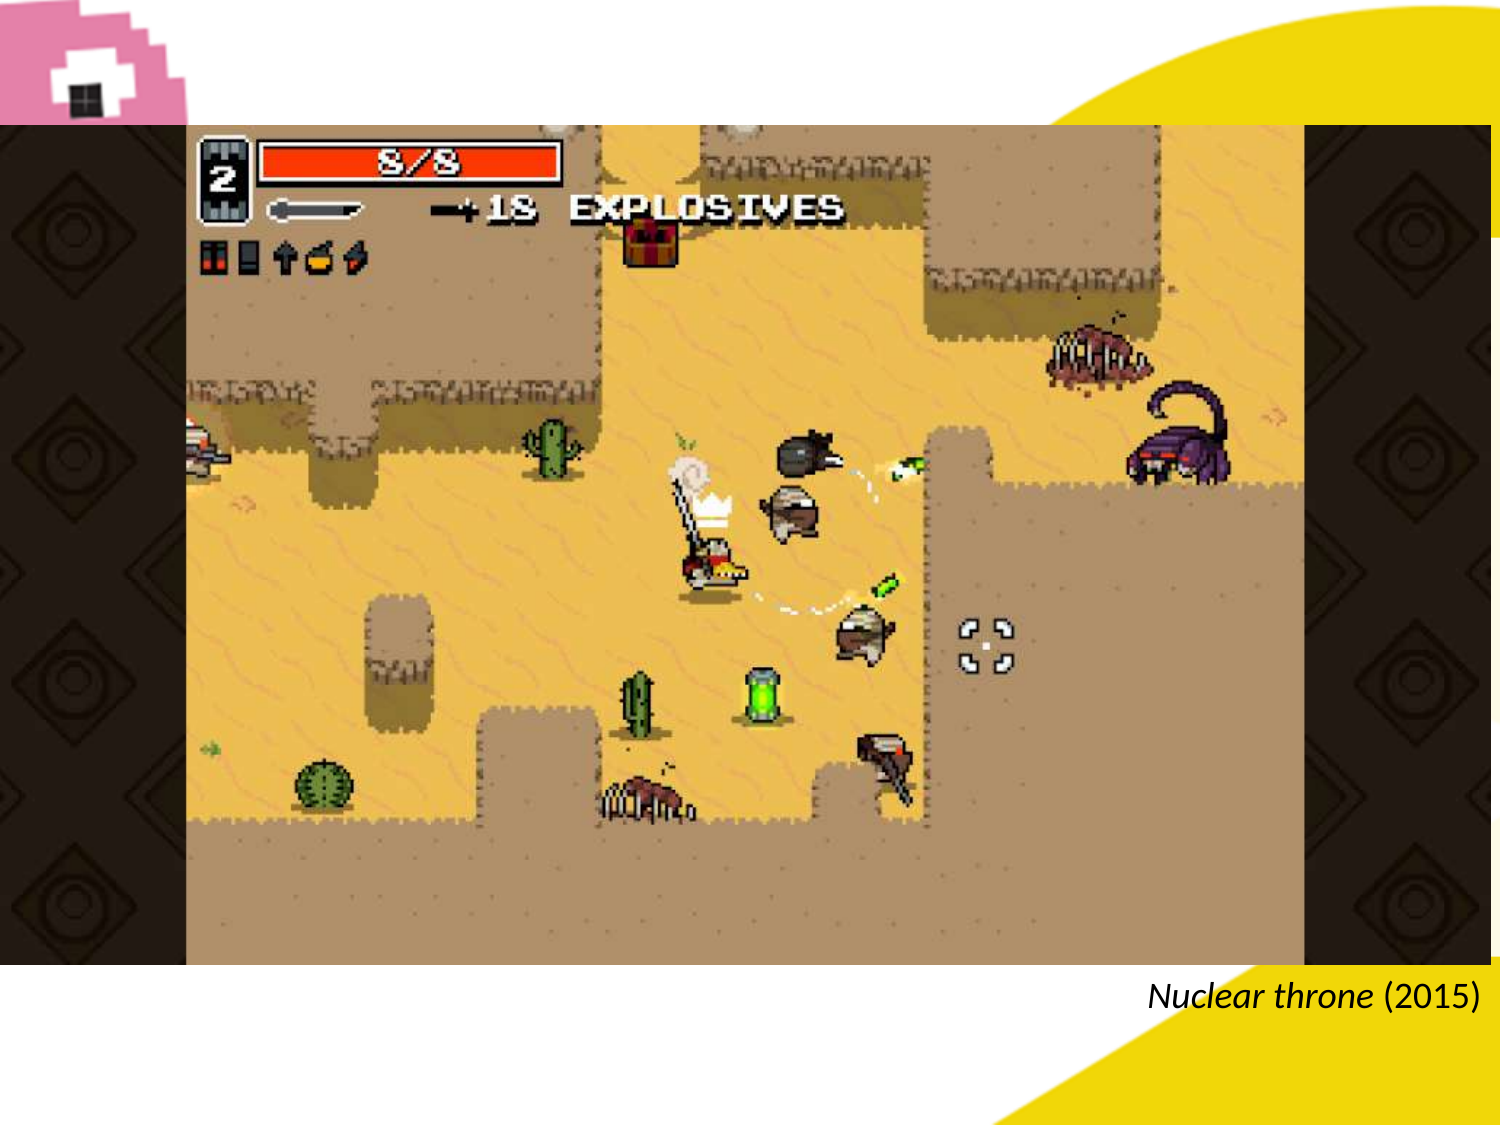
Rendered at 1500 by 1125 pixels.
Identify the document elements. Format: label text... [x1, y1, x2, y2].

text_box Nuclear throne (2015) [1132, 964, 1497, 1024]
picture [0, 0, 1500, 1125]
